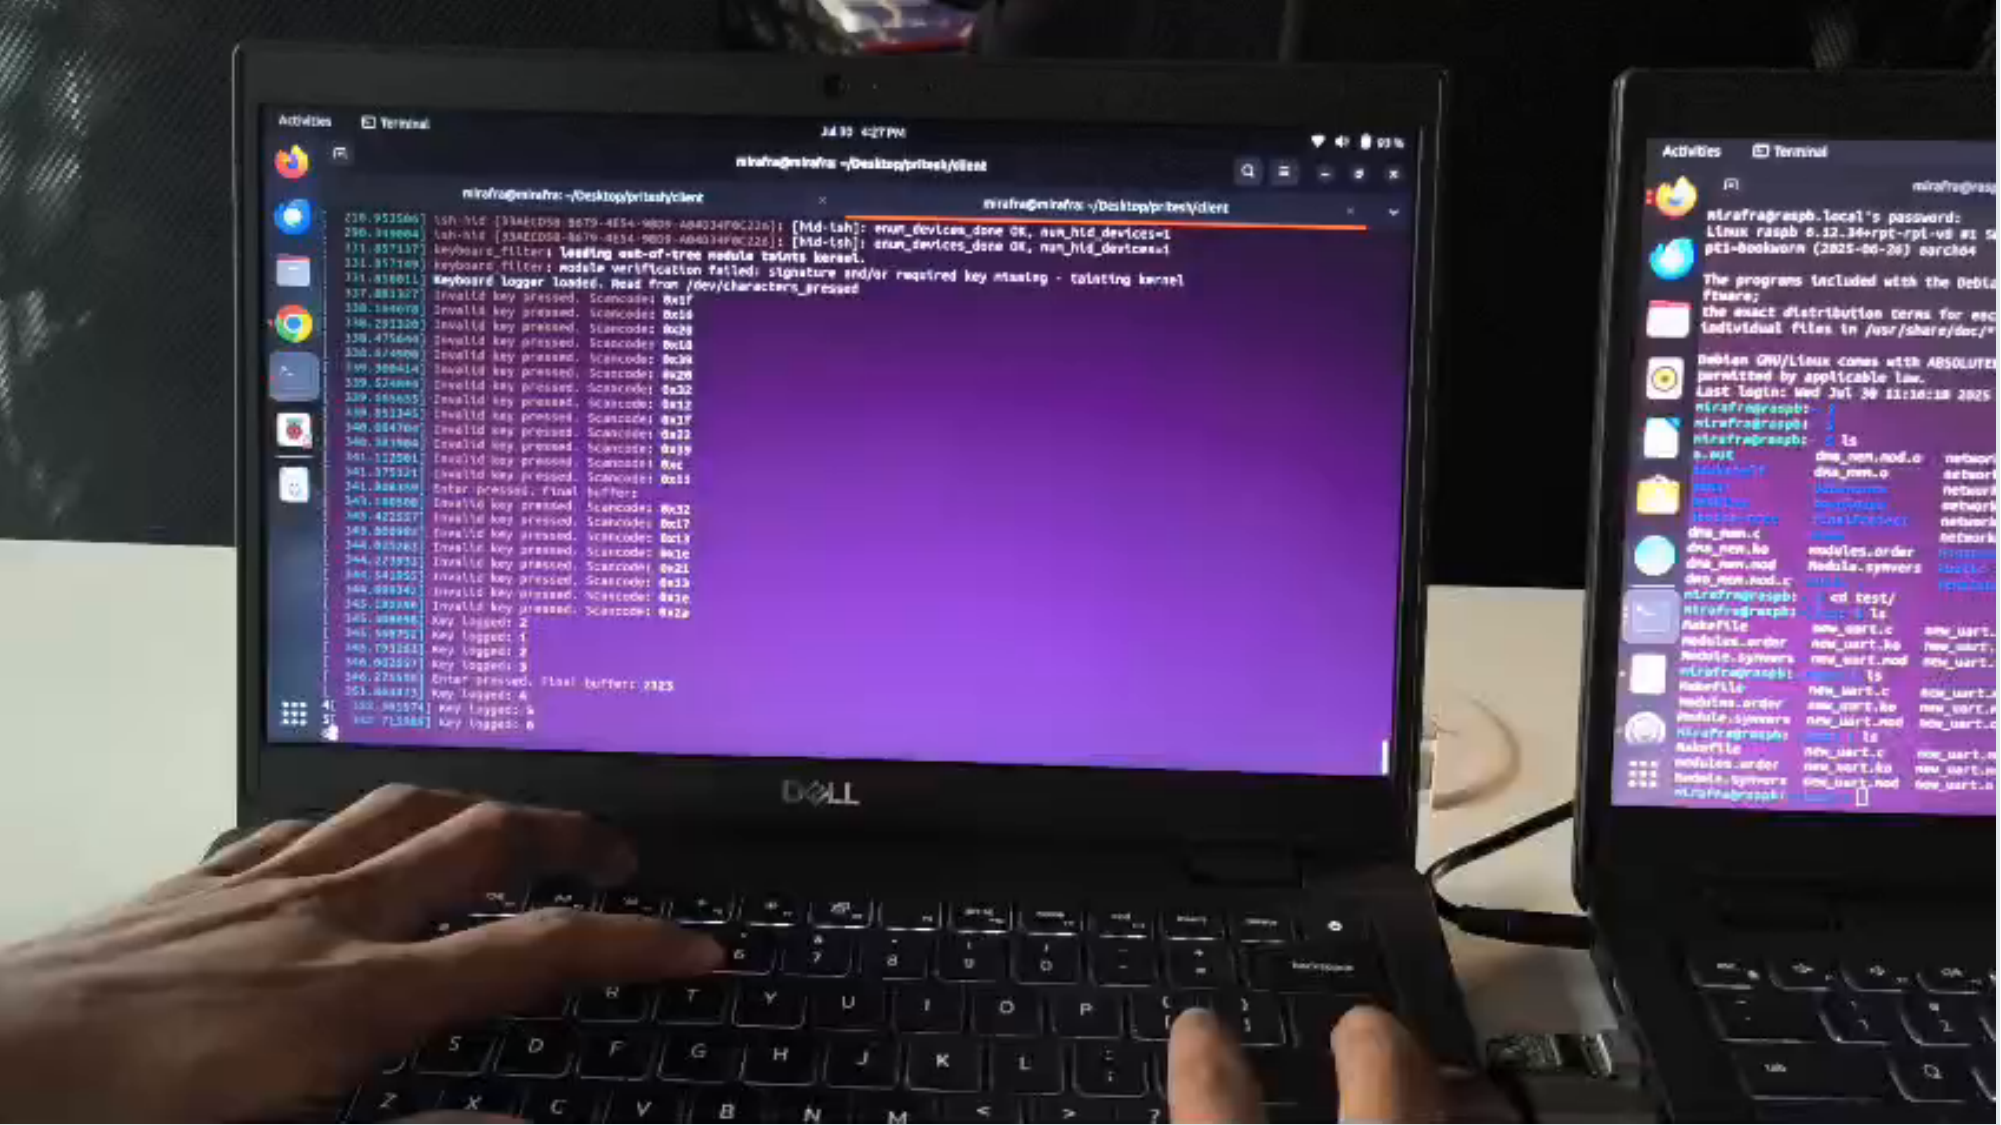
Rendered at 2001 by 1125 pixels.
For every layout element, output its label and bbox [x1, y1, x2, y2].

text_box [0, 0, 1997, 1125]
